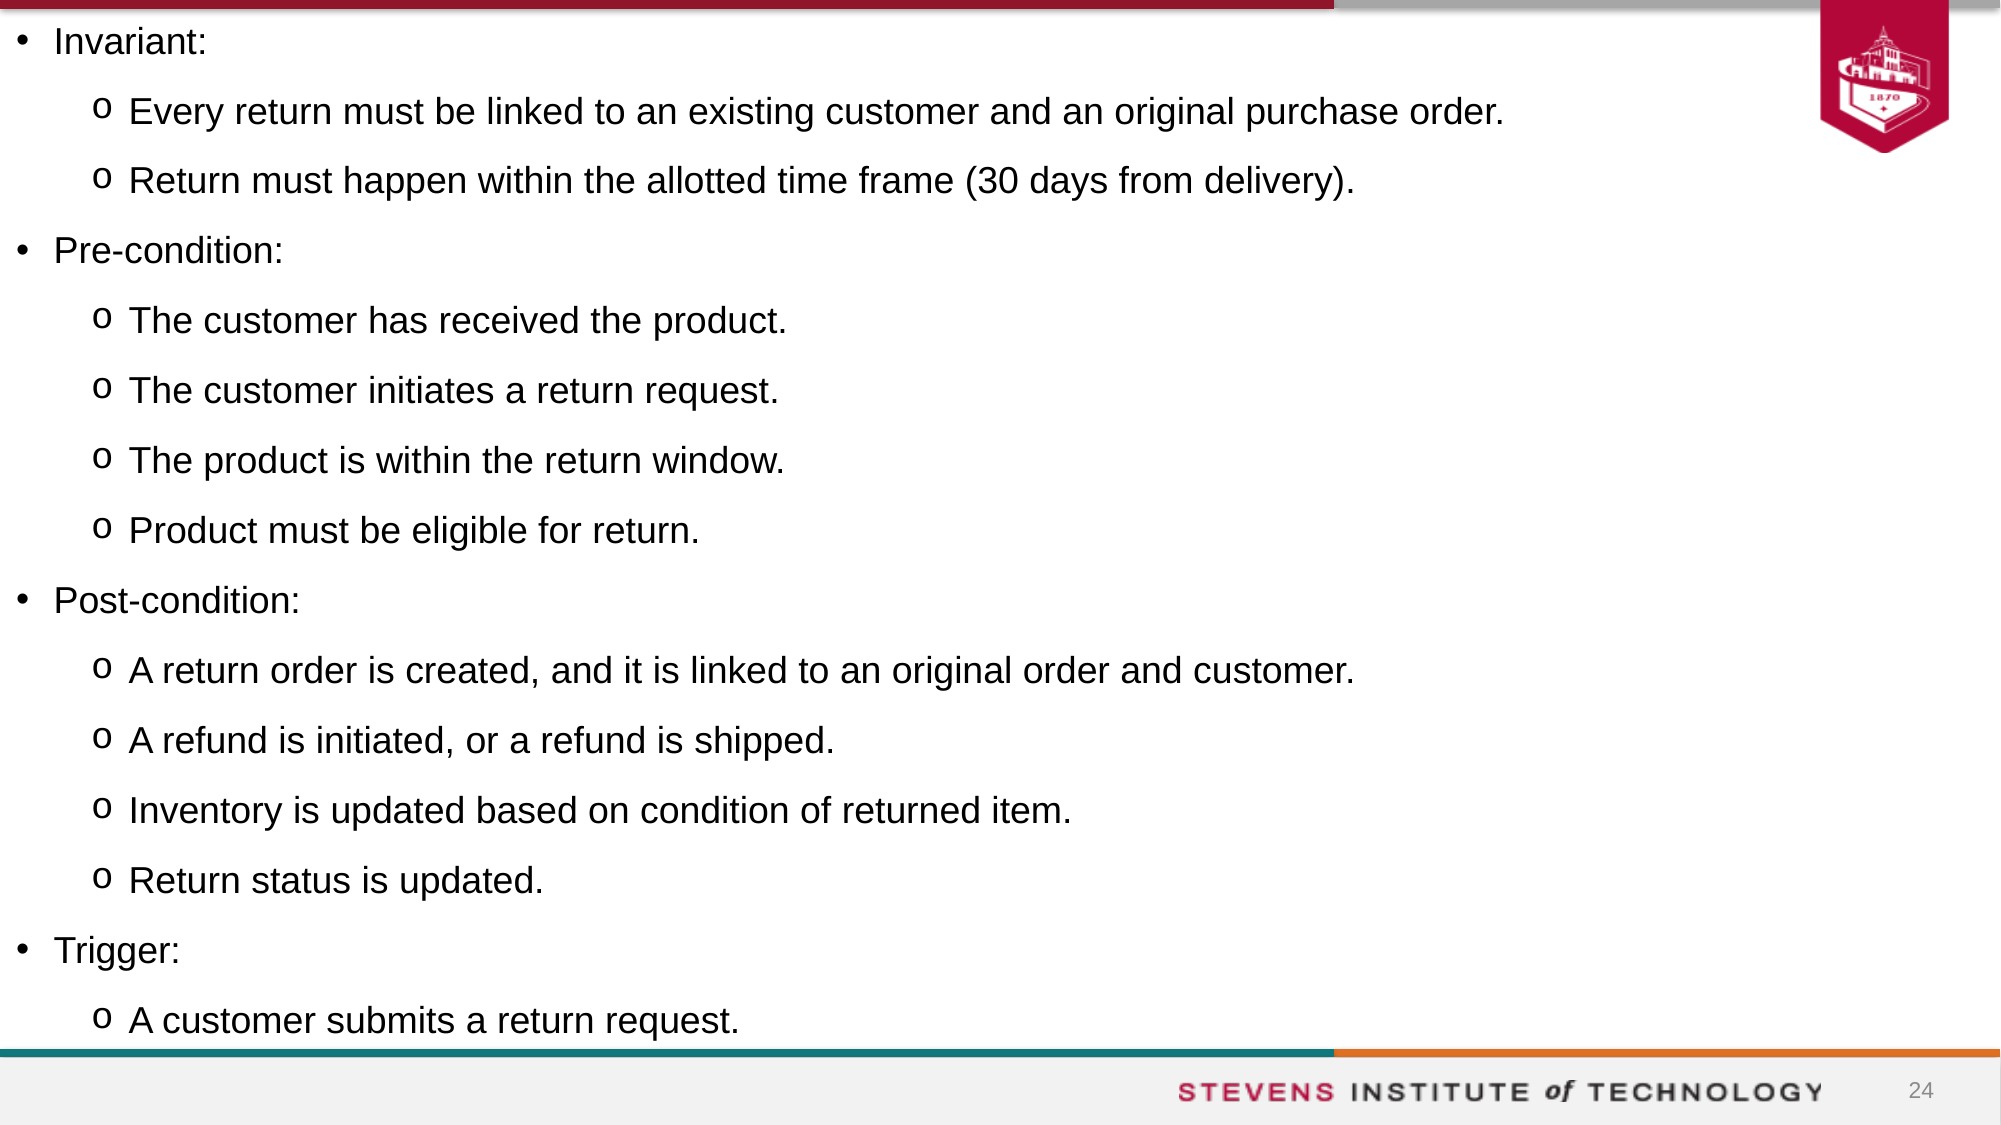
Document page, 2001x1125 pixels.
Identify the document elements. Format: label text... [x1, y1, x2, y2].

text_box Invariant: Every return must be linked to an existing customer and an original purchase order. Return must happen within the allotted time frame (30 days from delivery). Pre-condition: The customer has received the product. The customer initiates a return request. The product is within the return window. Product must be eligible for return. Post-condition: A return order is created, and it is linked to an original order and customer. A refund is initiated, or a refund is shipped. Inventory is updated based on condition of returned item. Return status is updated. Trigger: A customer submits a return request. [0, 9, 2000, 1044]
slide_number 24 [1869, 1059, 1974, 1120]
